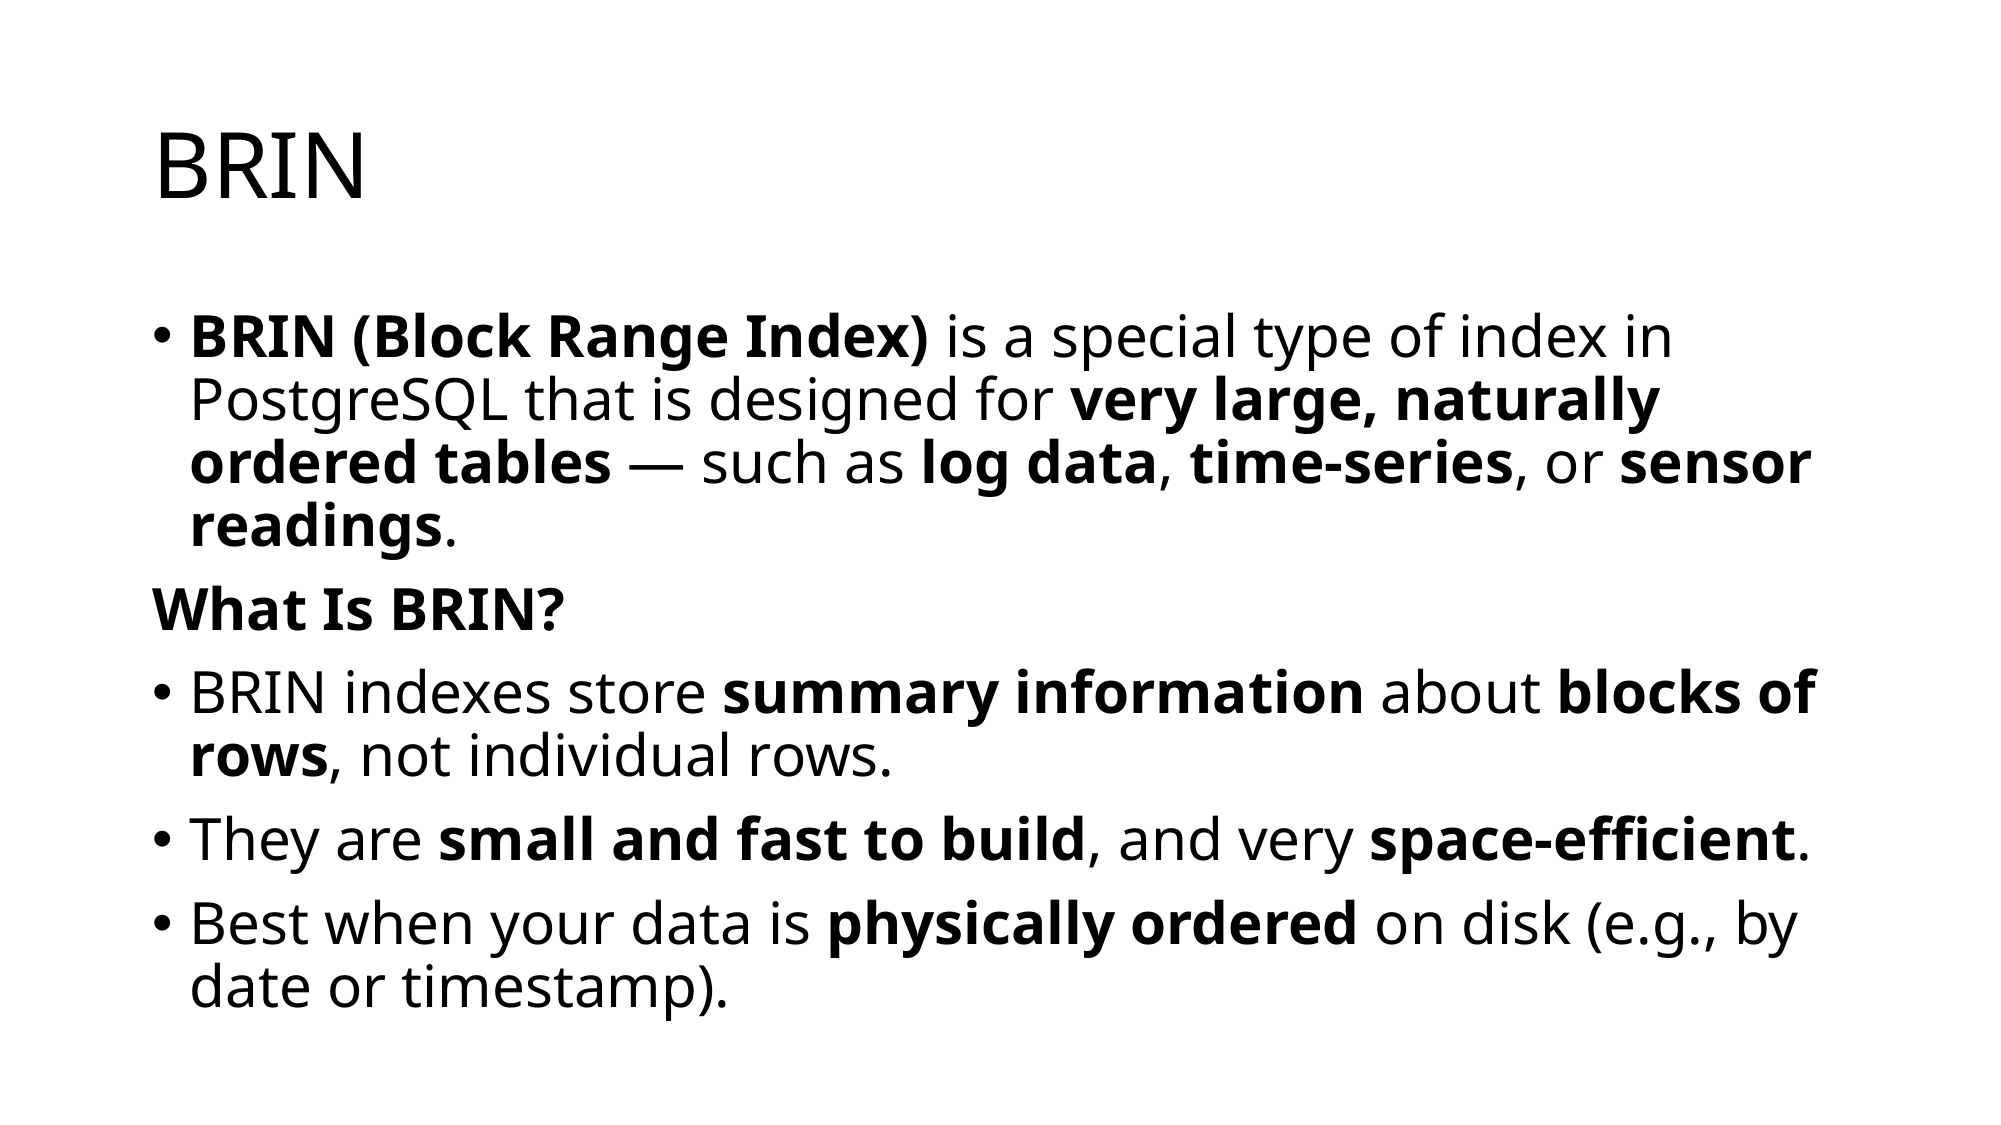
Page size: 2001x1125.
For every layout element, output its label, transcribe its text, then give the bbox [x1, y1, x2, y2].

title BRIN [137, 59, 1863, 278]
list BRIN (Block Range Index) is a special type of index in PostgreSQL that is designed for very large, naturally ordered tables — such as log data, time-series, or sensor readings. What Is BRIN? BRIN indexes store summary information about blocks of rows, not individual rows. They are small and fast to build, and very space-efficient. Best when your data is physically ordered on disk (e.g., by date or timestamp). [137, 299, 1863, 1014]
